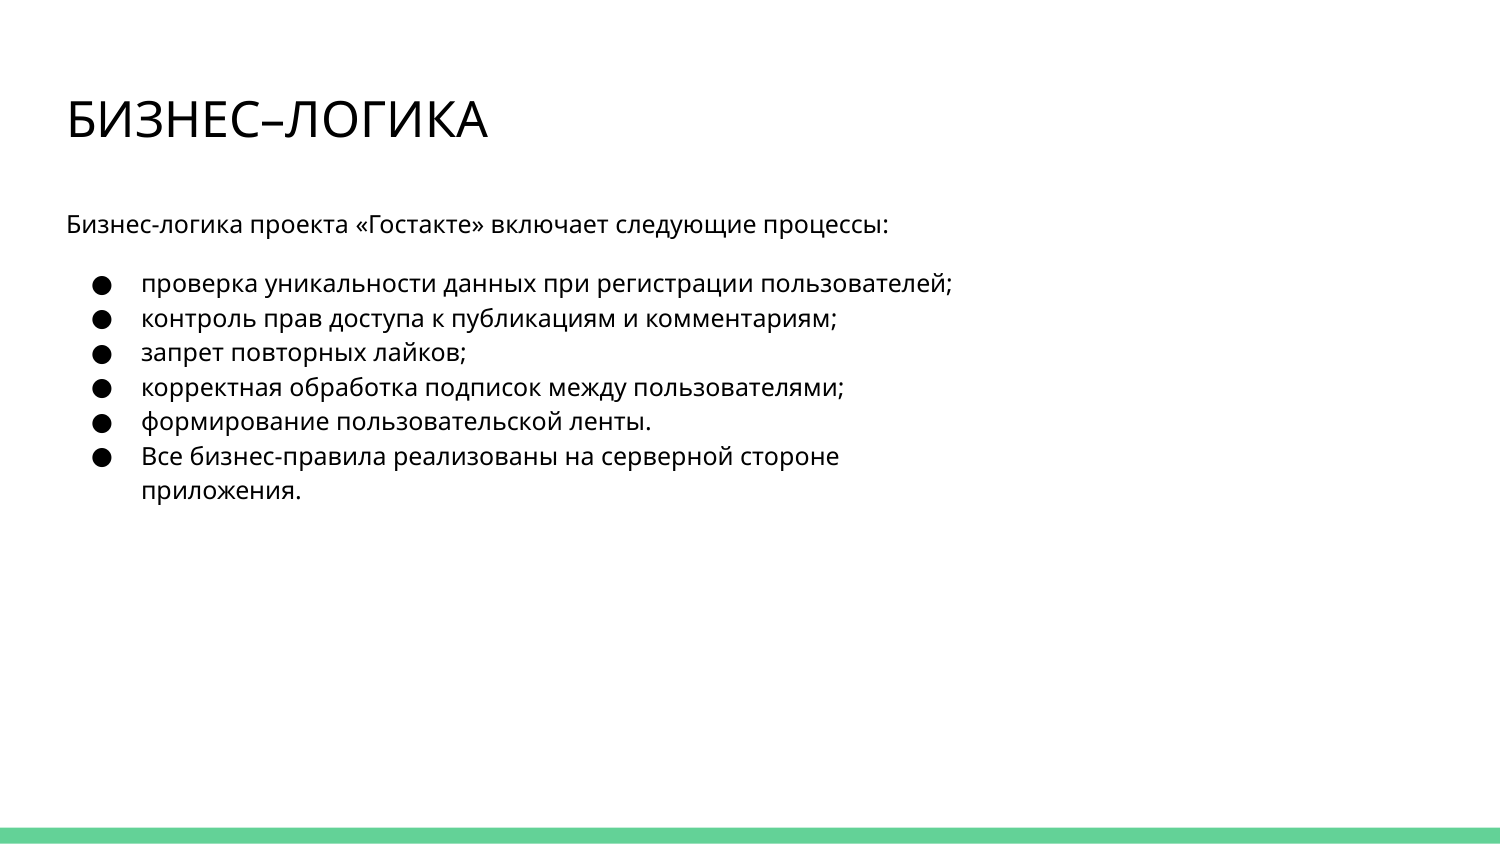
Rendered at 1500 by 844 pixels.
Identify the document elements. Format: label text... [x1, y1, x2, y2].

title БИЗНЕС–ЛОГИКА [51, 72, 1449, 167]
list Бизнес-логика проекта «Гостакте» включает следующие процессы: проверка уникальности данных при регистрации пользователей; контроль прав доступа к публикациям и комментариям; запрет повторных лайков; корректная обработка подписок между пользователями; формирование пользовательской ленты. Все бизнес-правила реализованы на серверной стороне приложения. [51, 189, 1021, 750]
